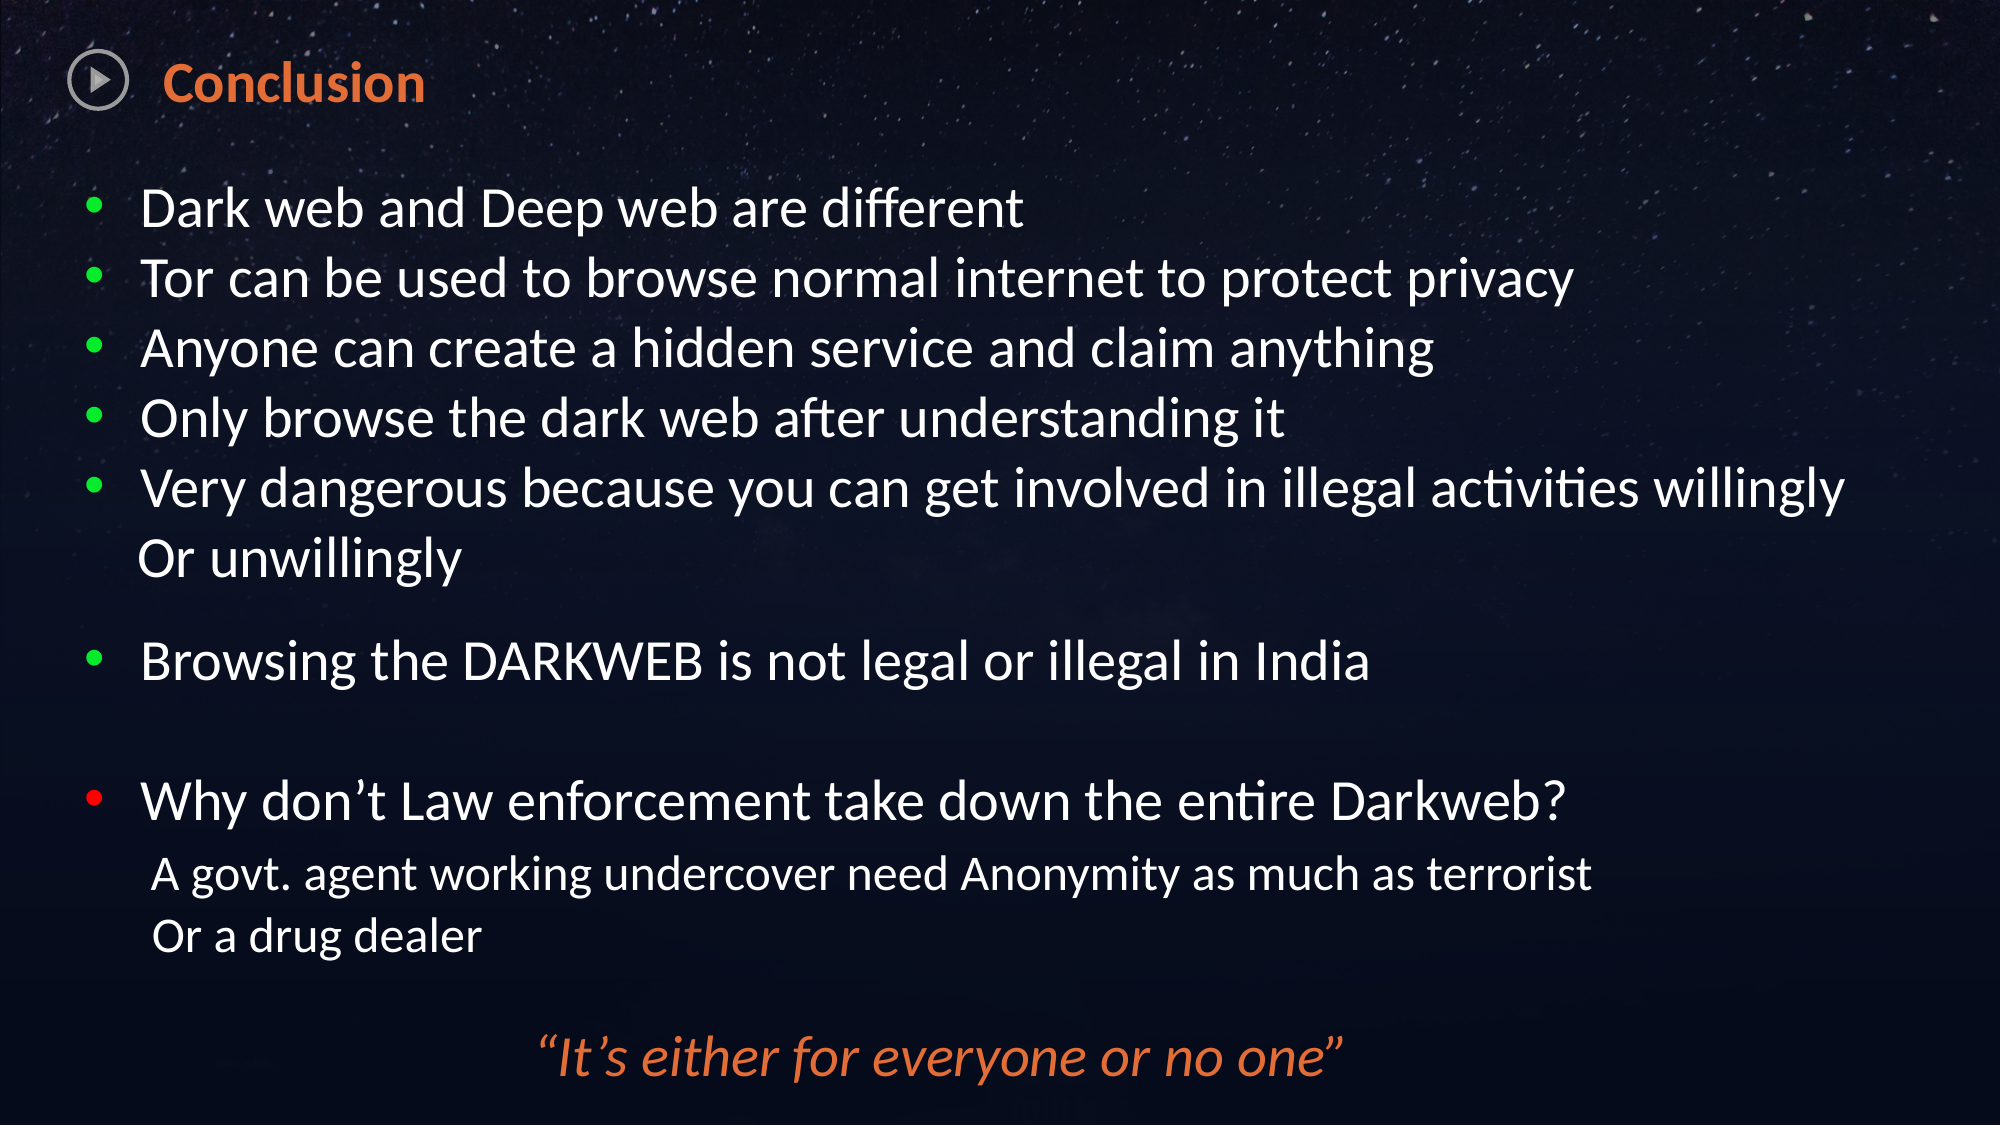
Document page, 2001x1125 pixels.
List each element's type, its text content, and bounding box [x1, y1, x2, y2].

text_box Browsing the DARKWEB is not legal or illegal in India Why don’t Law enforcement take down the entire Darkweb? A govt. agent working undercover need Anonymity as much as terrorist Or a drug dealer [69, 615, 1877, 984]
text_box Dark web and Deep web are different Tor can be used to browse normal internet to protect privacy Anyone can create a hidden service and claim anything Only browse the dark web after understanding it Very dangerous because you can get involved in illegal activities willingly Or unwillingly [69, 161, 1877, 615]
text_box “It’s either for everyone or no one” [38, 1010, 1846, 1125]
picture [0, 0, 2000, 1125]
text_box Conclusion [148, 36, 1265, 123]
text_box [69, 50, 128, 109]
